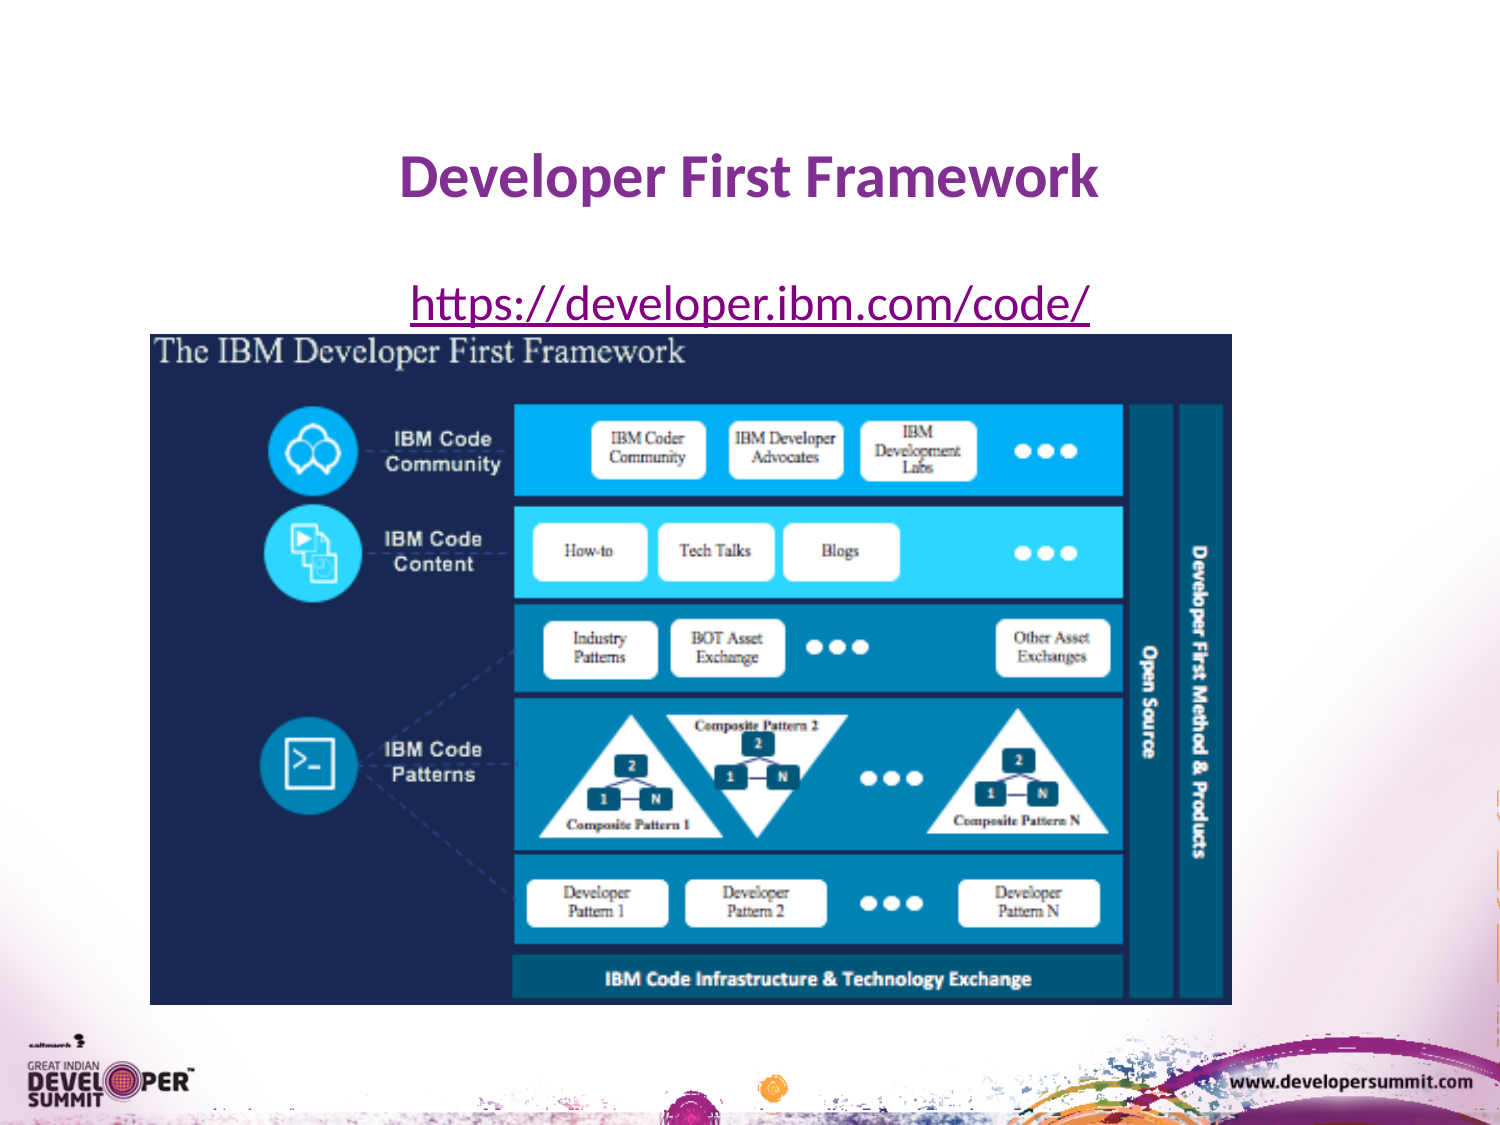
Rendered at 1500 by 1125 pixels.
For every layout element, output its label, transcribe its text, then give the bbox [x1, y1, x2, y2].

title Developer First Framework [75, 62, 1425, 218]
list https://developer.ibm.com/code/ [75, 262, 1425, 1005]
picture [0, 0, 1500, 1125]
